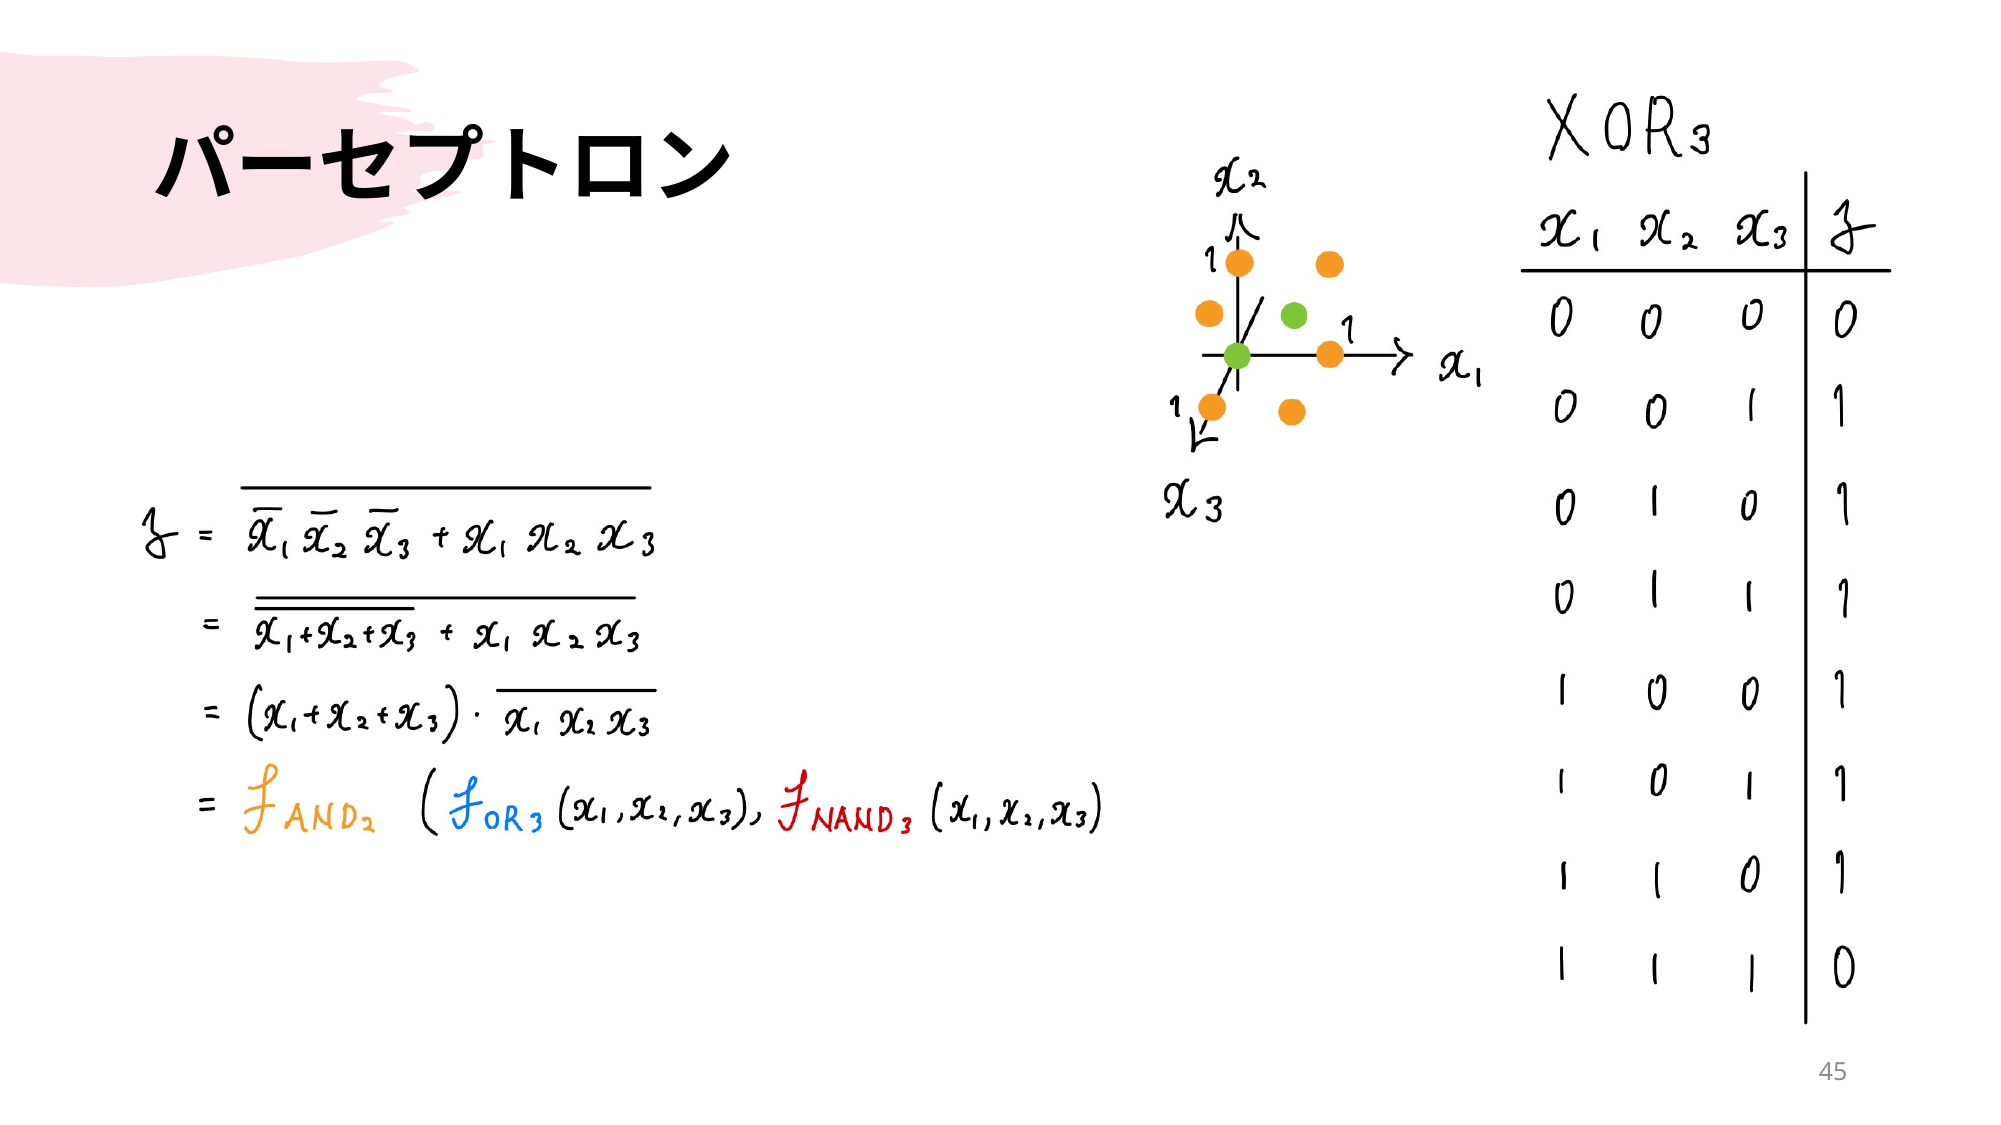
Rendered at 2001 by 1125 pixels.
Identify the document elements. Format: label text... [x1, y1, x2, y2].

picture [85, 73, 1947, 1029]
title パーセプトロン [137, 59, 1863, 278]
slide_number 45 [1412, 1042, 1863, 1103]
